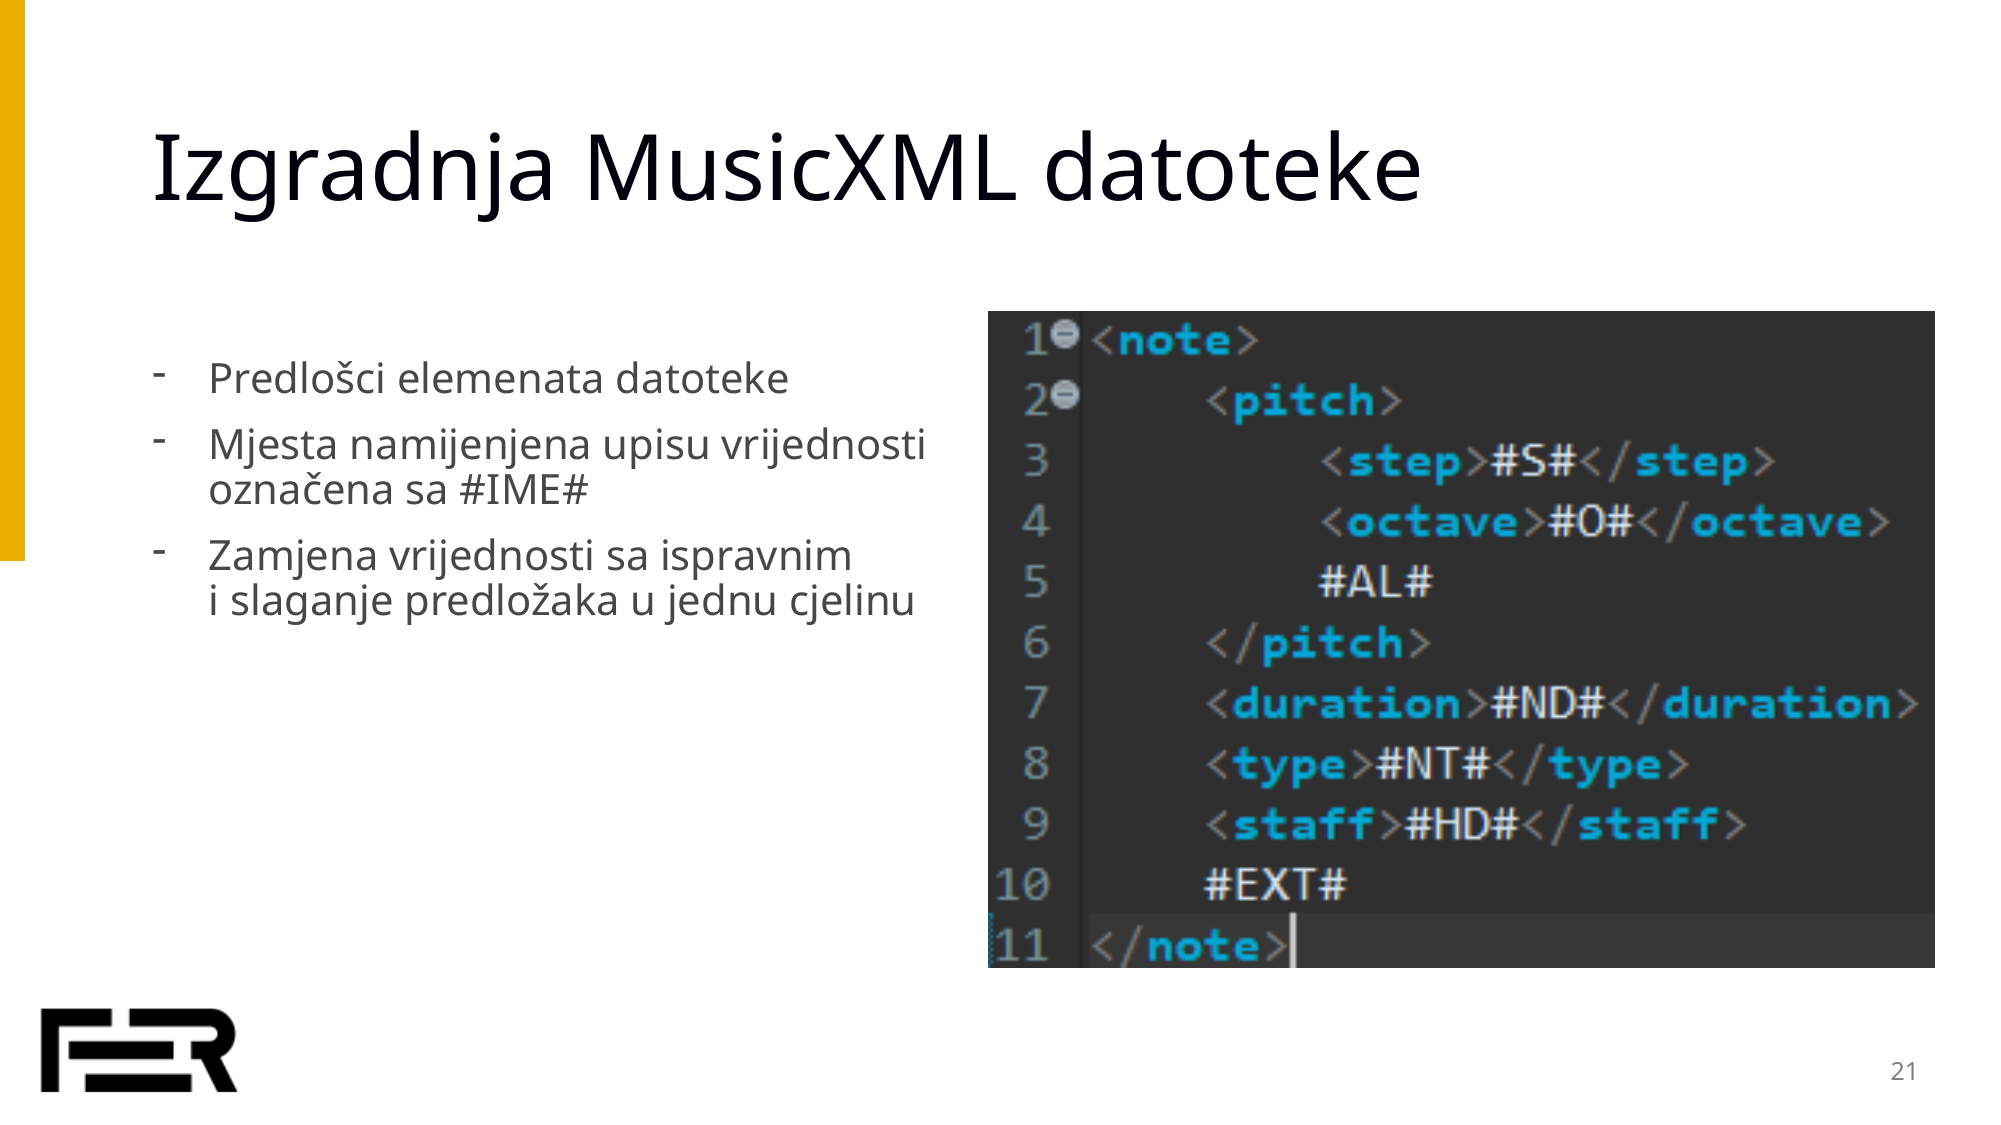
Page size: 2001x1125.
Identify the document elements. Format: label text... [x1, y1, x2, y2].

subtitle Predlošci elemenata datoteke Mjesta namijenjena upisu vrijednosti označena sa #IME# Zamjena vrijednosti sa ispravnim i slaganje predložaka u jednu cjelinu [137, 350, 988, 721]
title Izgradnja MusicXML datoteke [137, 114, 1654, 326]
slide_number 21 [1484, 1042, 1935, 1103]
picture [39, 1007, 249, 1102]
picture [988, 311, 1935, 968]
